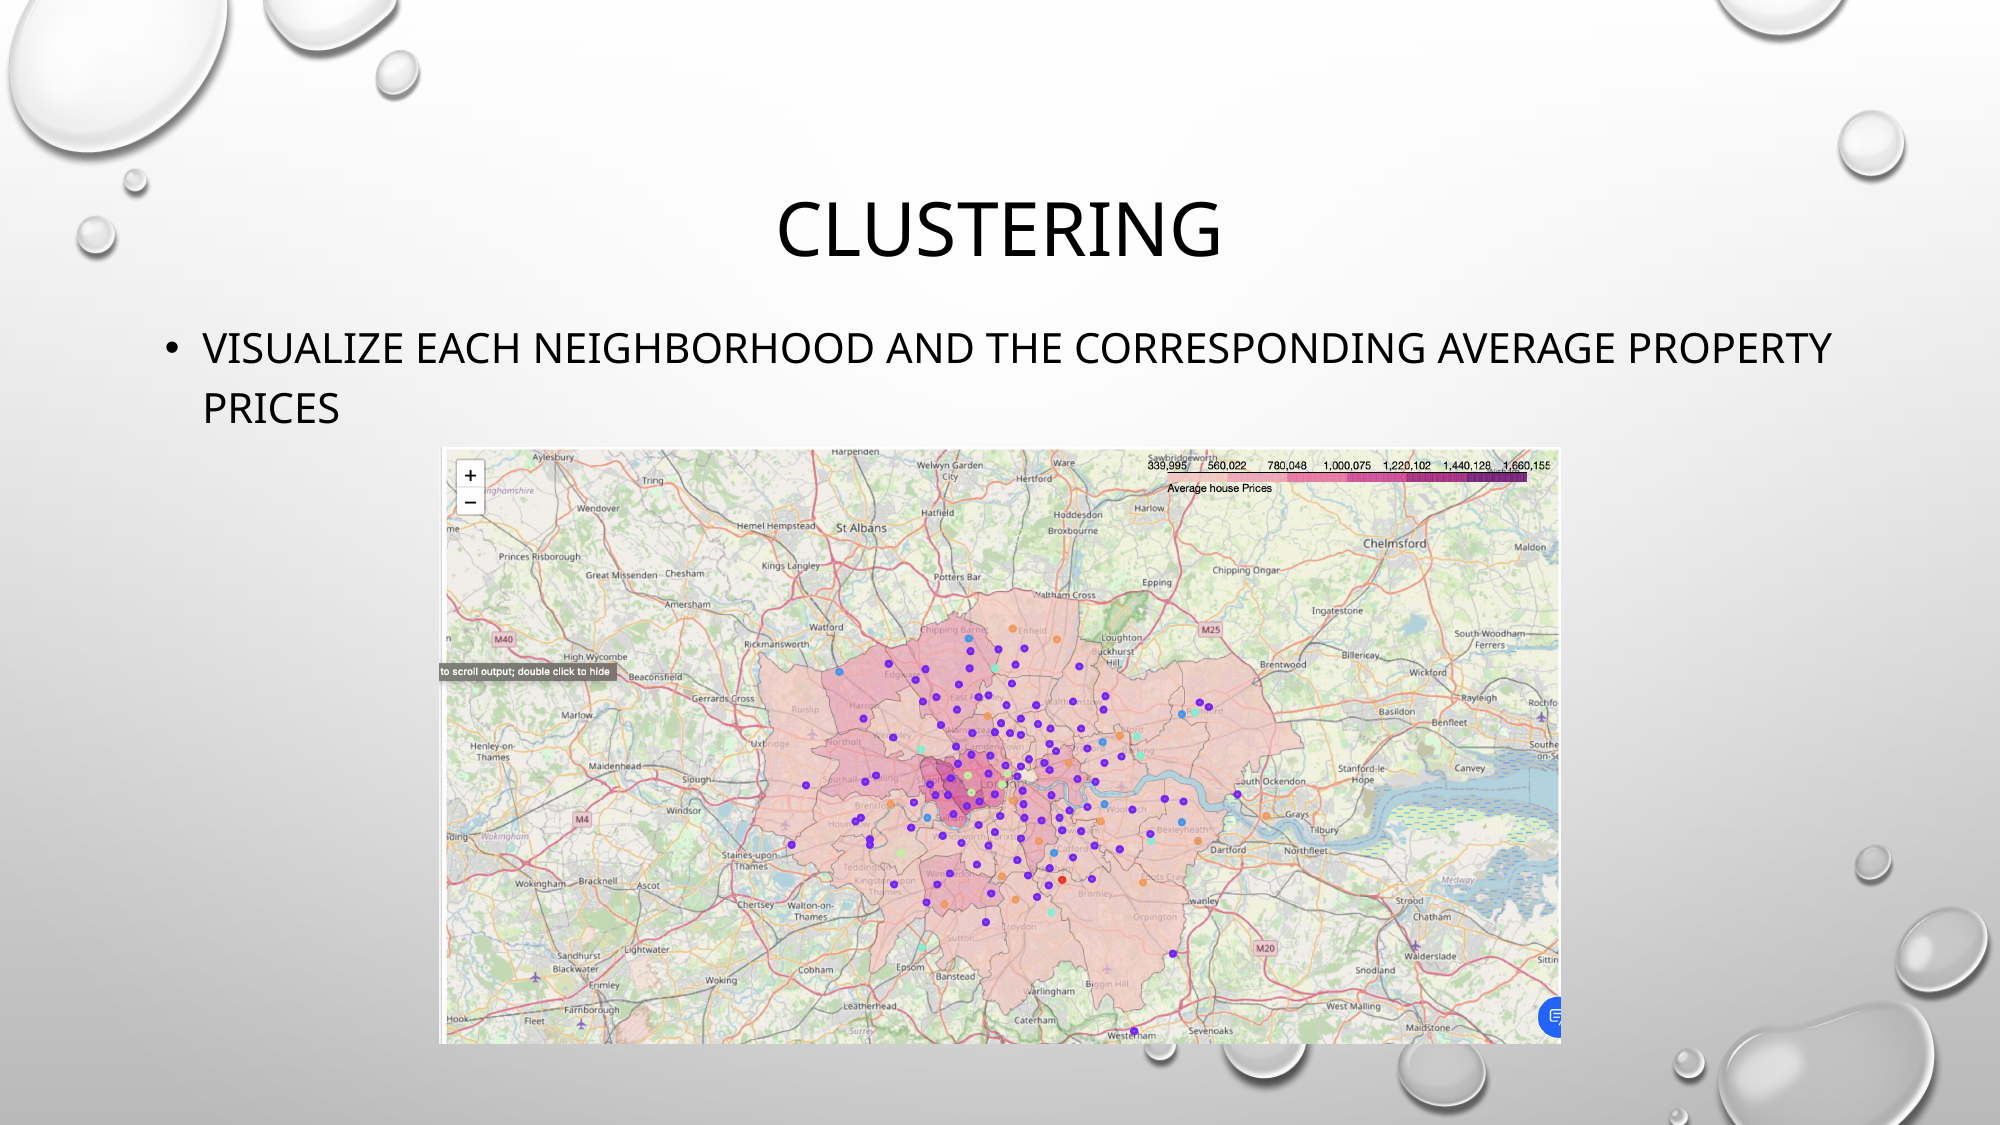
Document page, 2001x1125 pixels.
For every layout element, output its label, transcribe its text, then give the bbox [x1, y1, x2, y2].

list Visualize each neighborhood and the corresponding average property prices [149, 304, 1965, 950]
picture [0, 0, 2000, 1125]
title Clustering [149, 101, 1851, 304]
